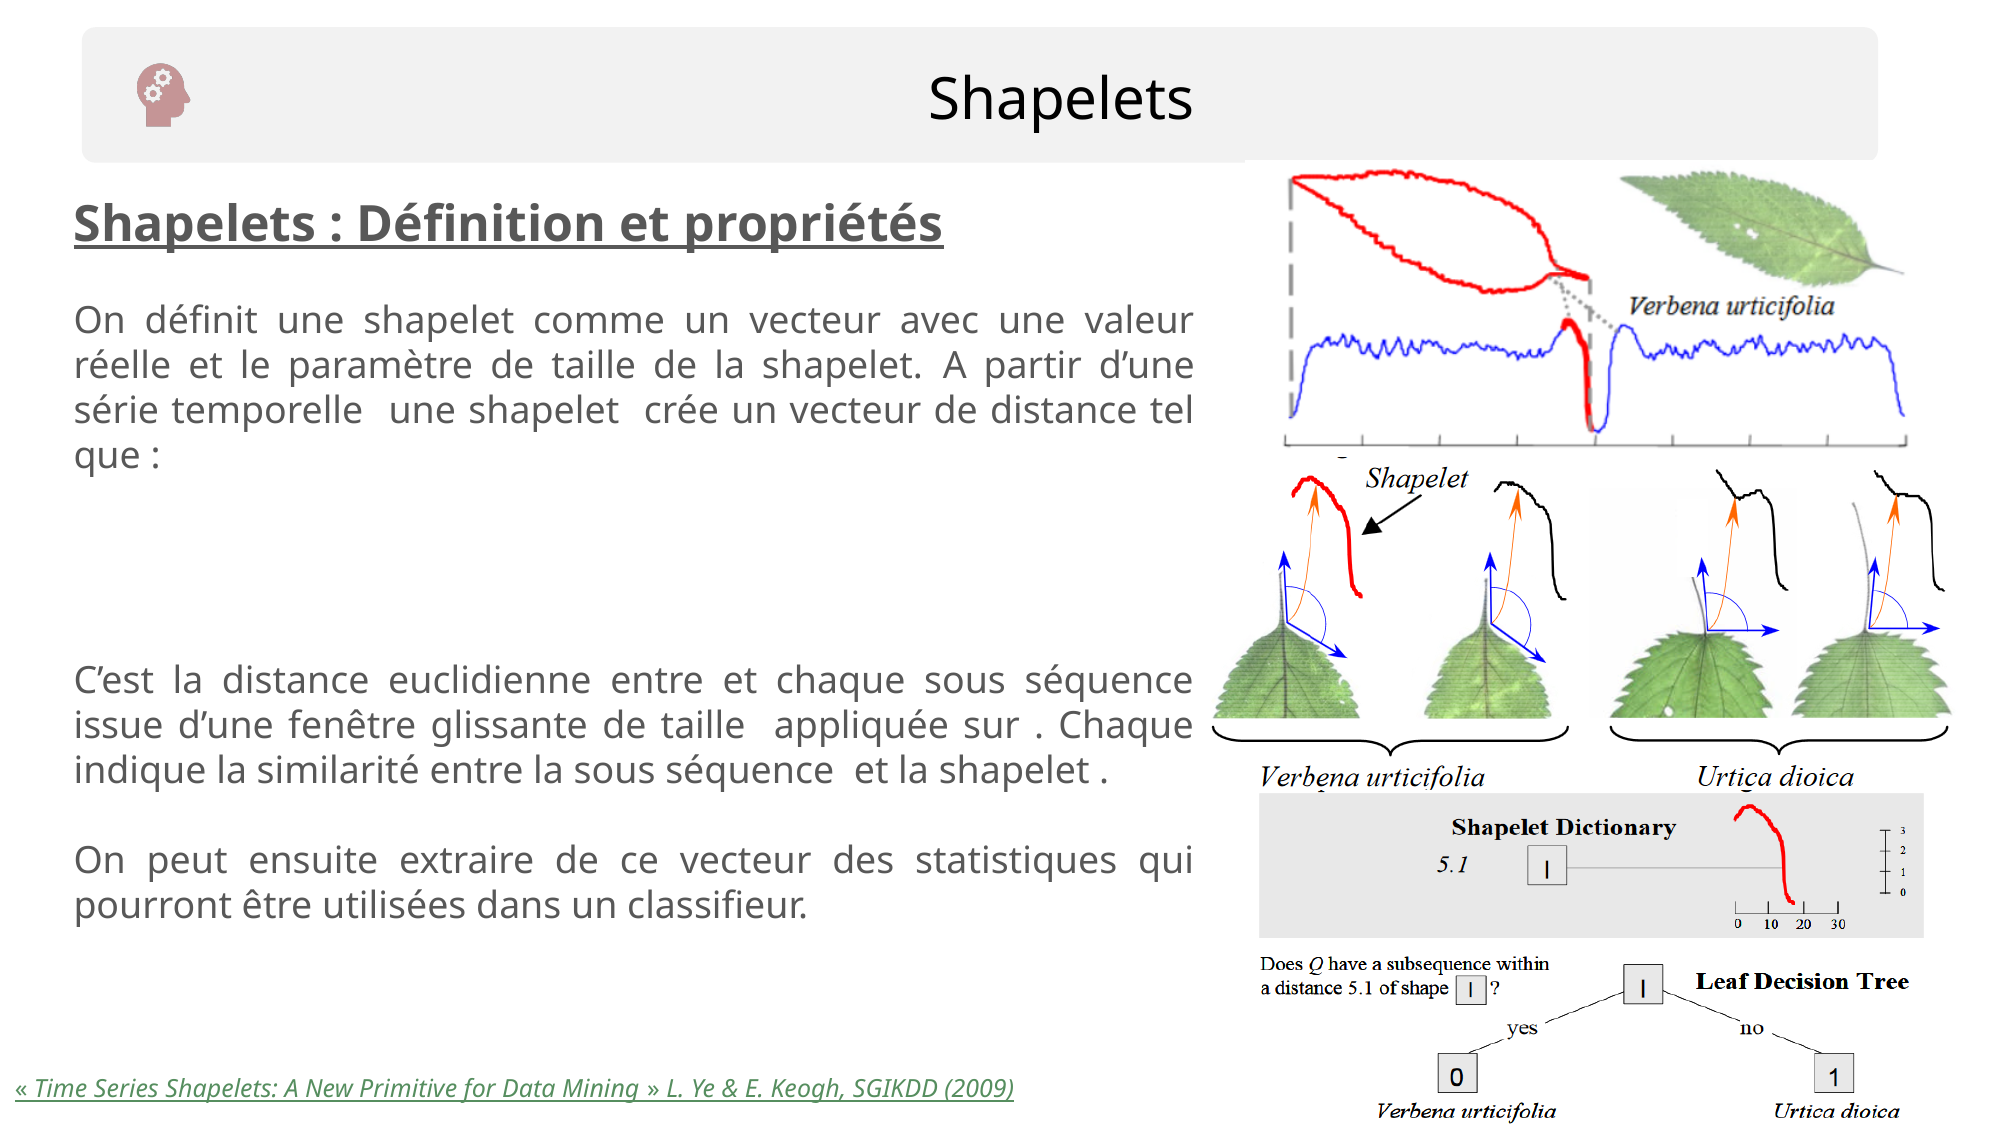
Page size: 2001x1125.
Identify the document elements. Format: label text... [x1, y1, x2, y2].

picture [1197, 160, 1990, 1124]
text_box [81, 27, 1869, 163]
text_box « Time Series Shapelets: A New Primitive for Data Mining » L. Ye & E. Keogh, SGIKDD (2009) [0, 1065, 1253, 1115]
text_box [125, 58, 202, 135]
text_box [244, 28, 1879, 165]
